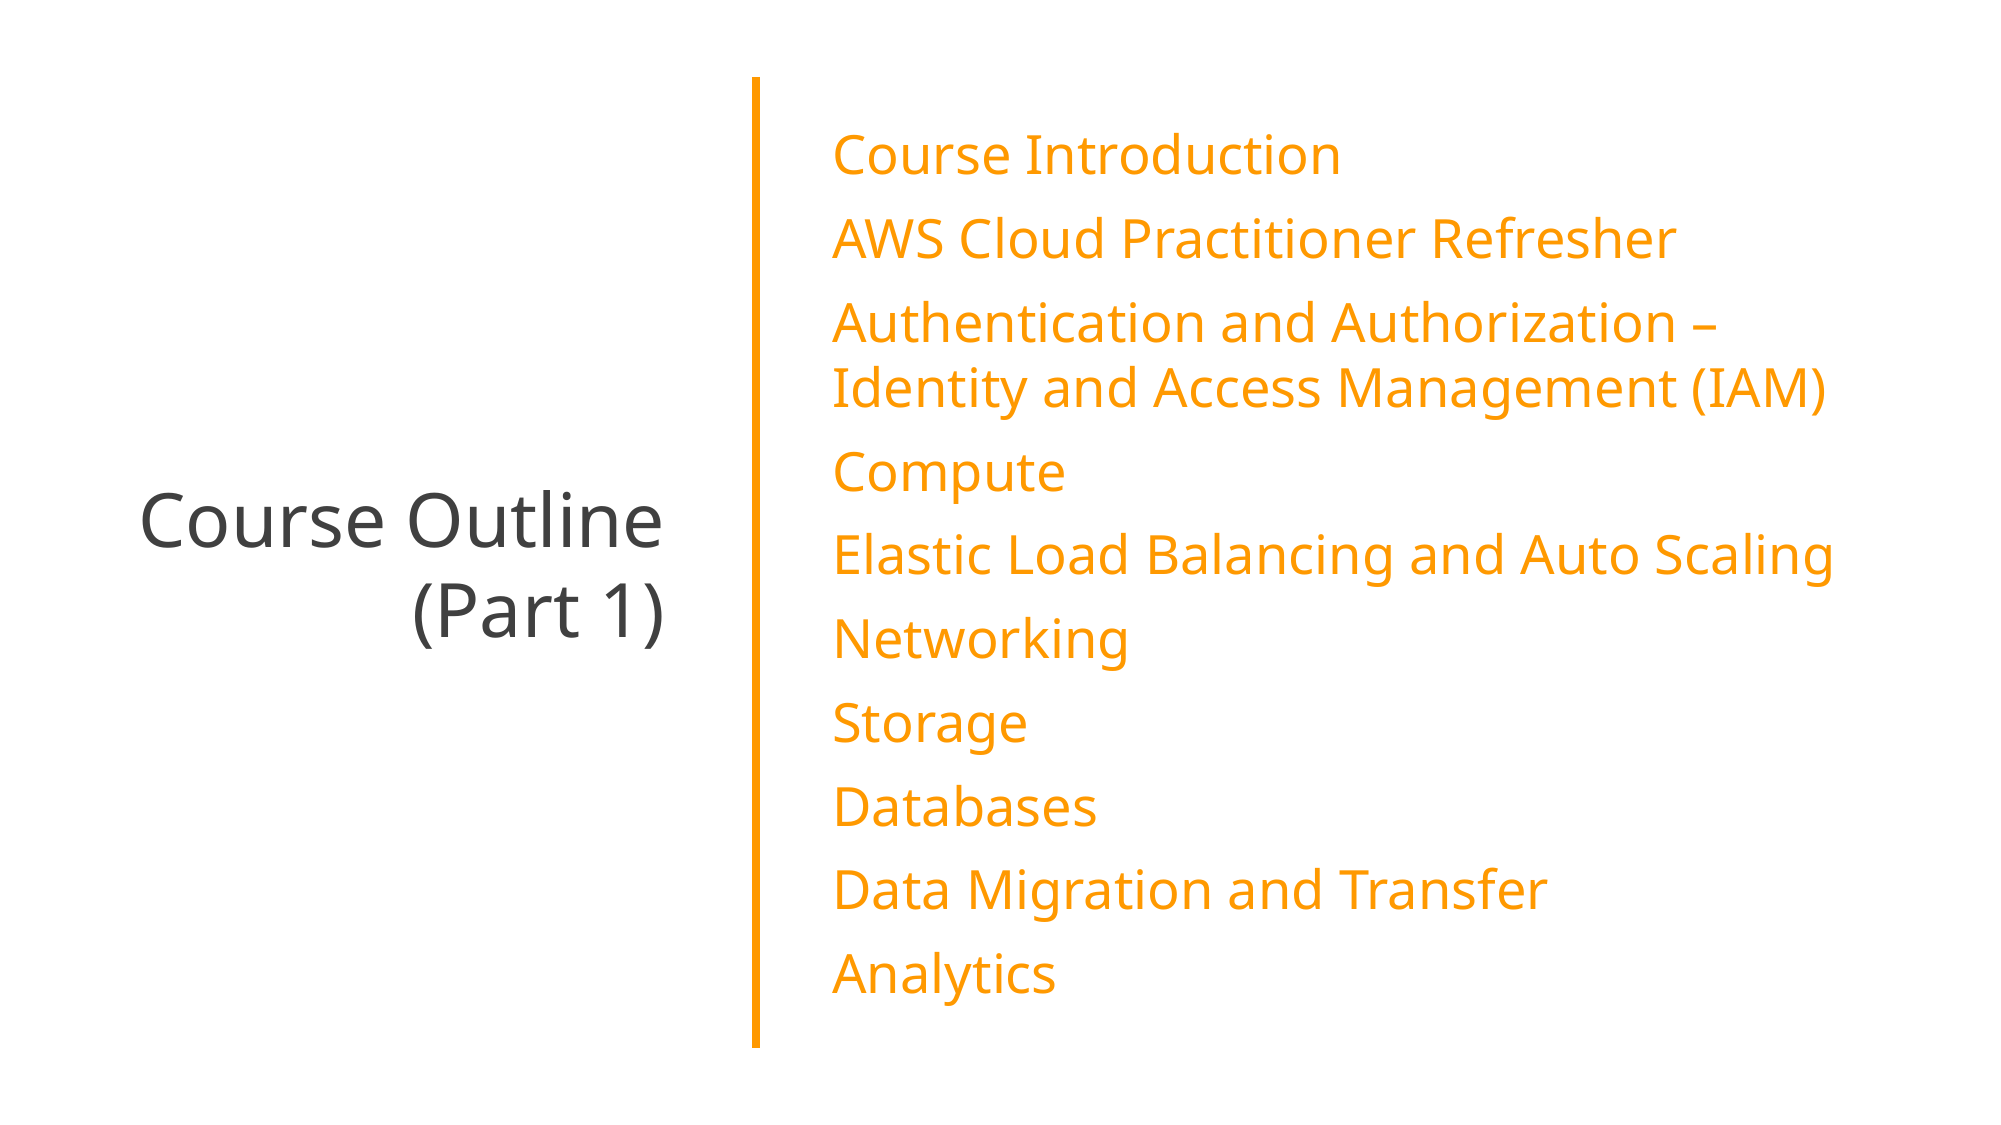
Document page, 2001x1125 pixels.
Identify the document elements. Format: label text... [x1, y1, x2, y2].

list Course Outline (Part 1) [91, 76, 680, 1048]
list Course Introduction AWS Cloud Practitioner Refresher Authentication and Authorization – Identity and Access Management (IAM) Compute Elastic Load Balancing and Auto Scaling Networking Storage Databases Data Migration and Transfer Analytics [832, 76, 1887, 1048]
